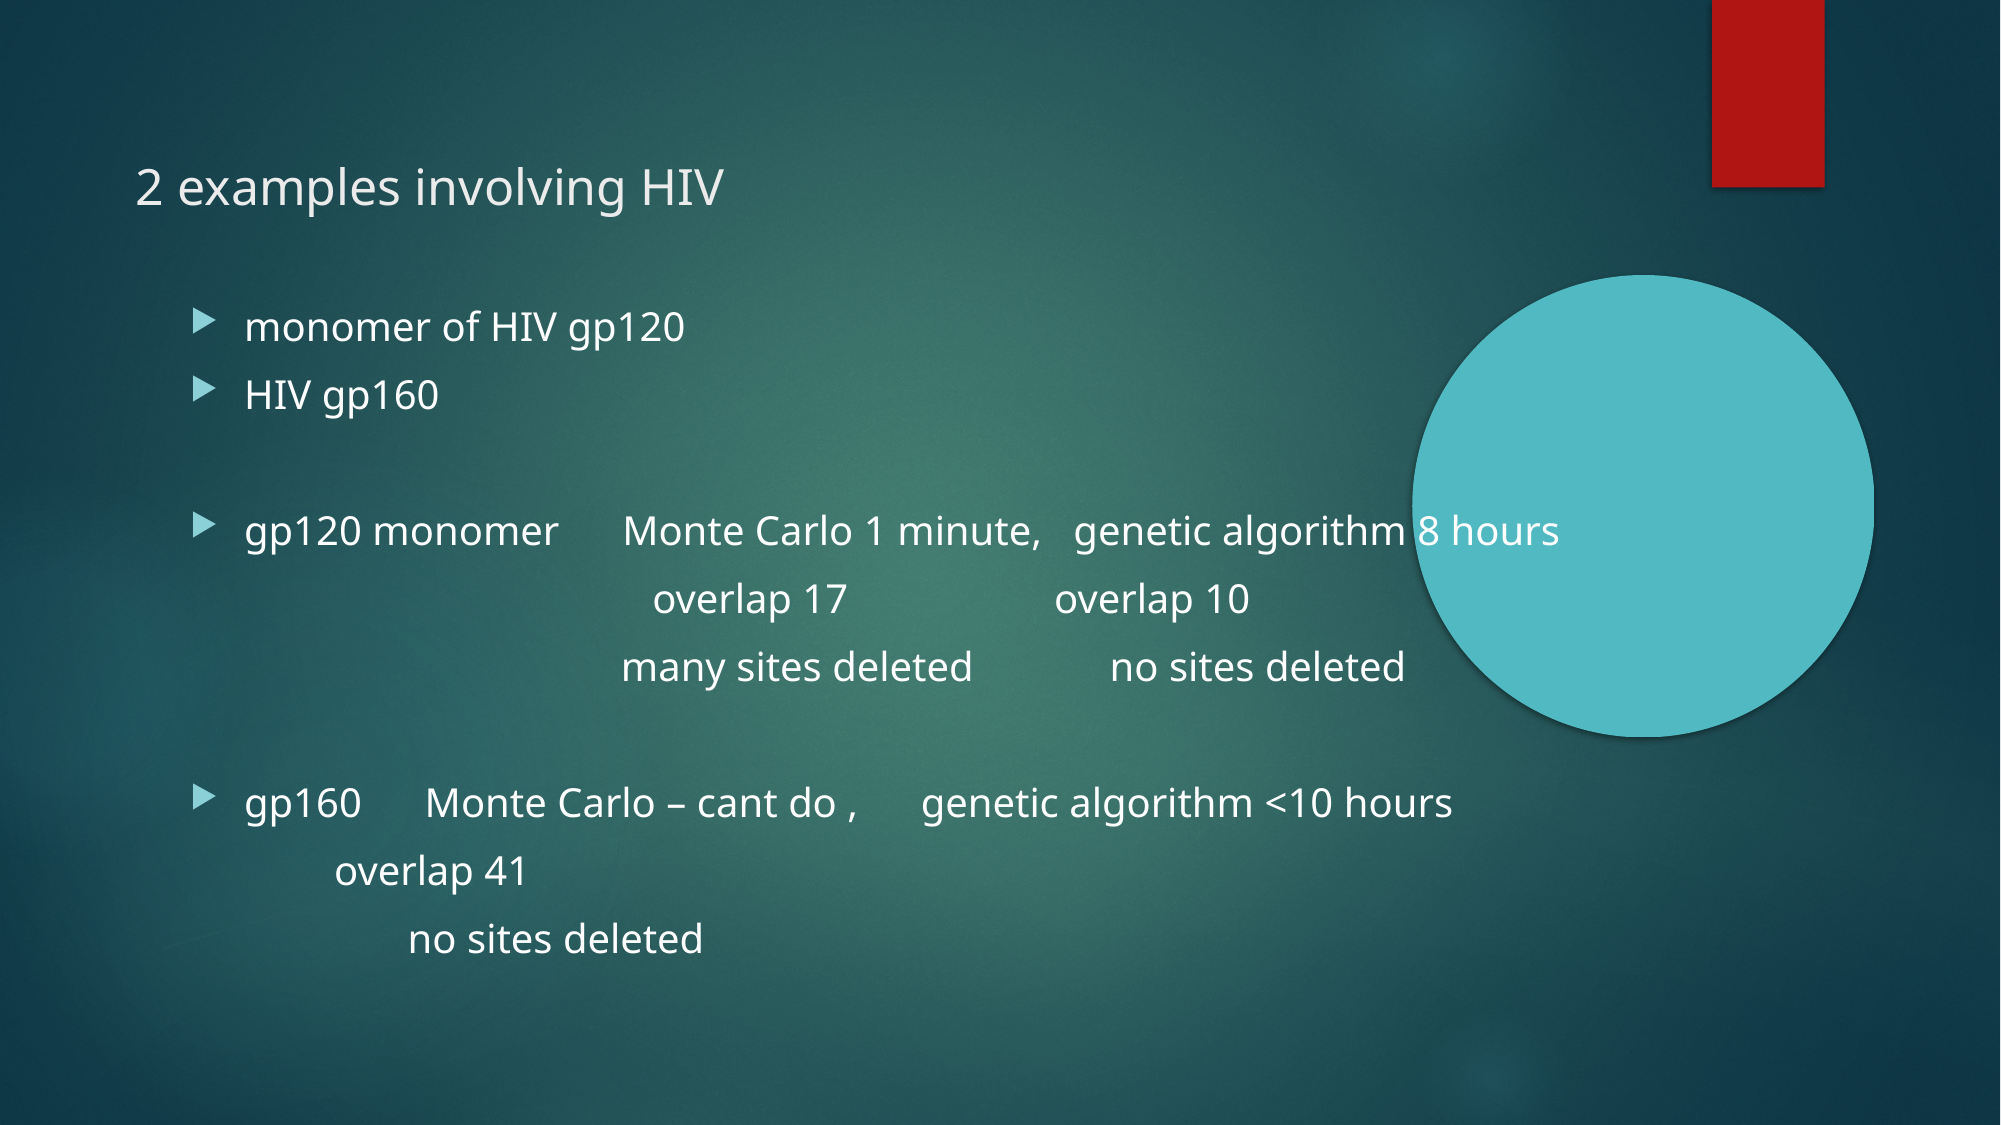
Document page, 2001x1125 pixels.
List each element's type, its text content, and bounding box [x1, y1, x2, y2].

text_box 2 examples involving HIV [121, 148, 1822, 258]
picture [0, 0, 2001, 1125]
text_box monomer of HIV gp120 HIV gp160 gp120 monomer Monte Carlo 1 minute, genetic algorithm 8 hours overlap 17 overlap 10 many sites deleted no sites deleted gp160 Monte Carlo – cant do , genetic algorithm <10 hours overlap 41 no sites deleted [175, 225, 1758, 1038]
